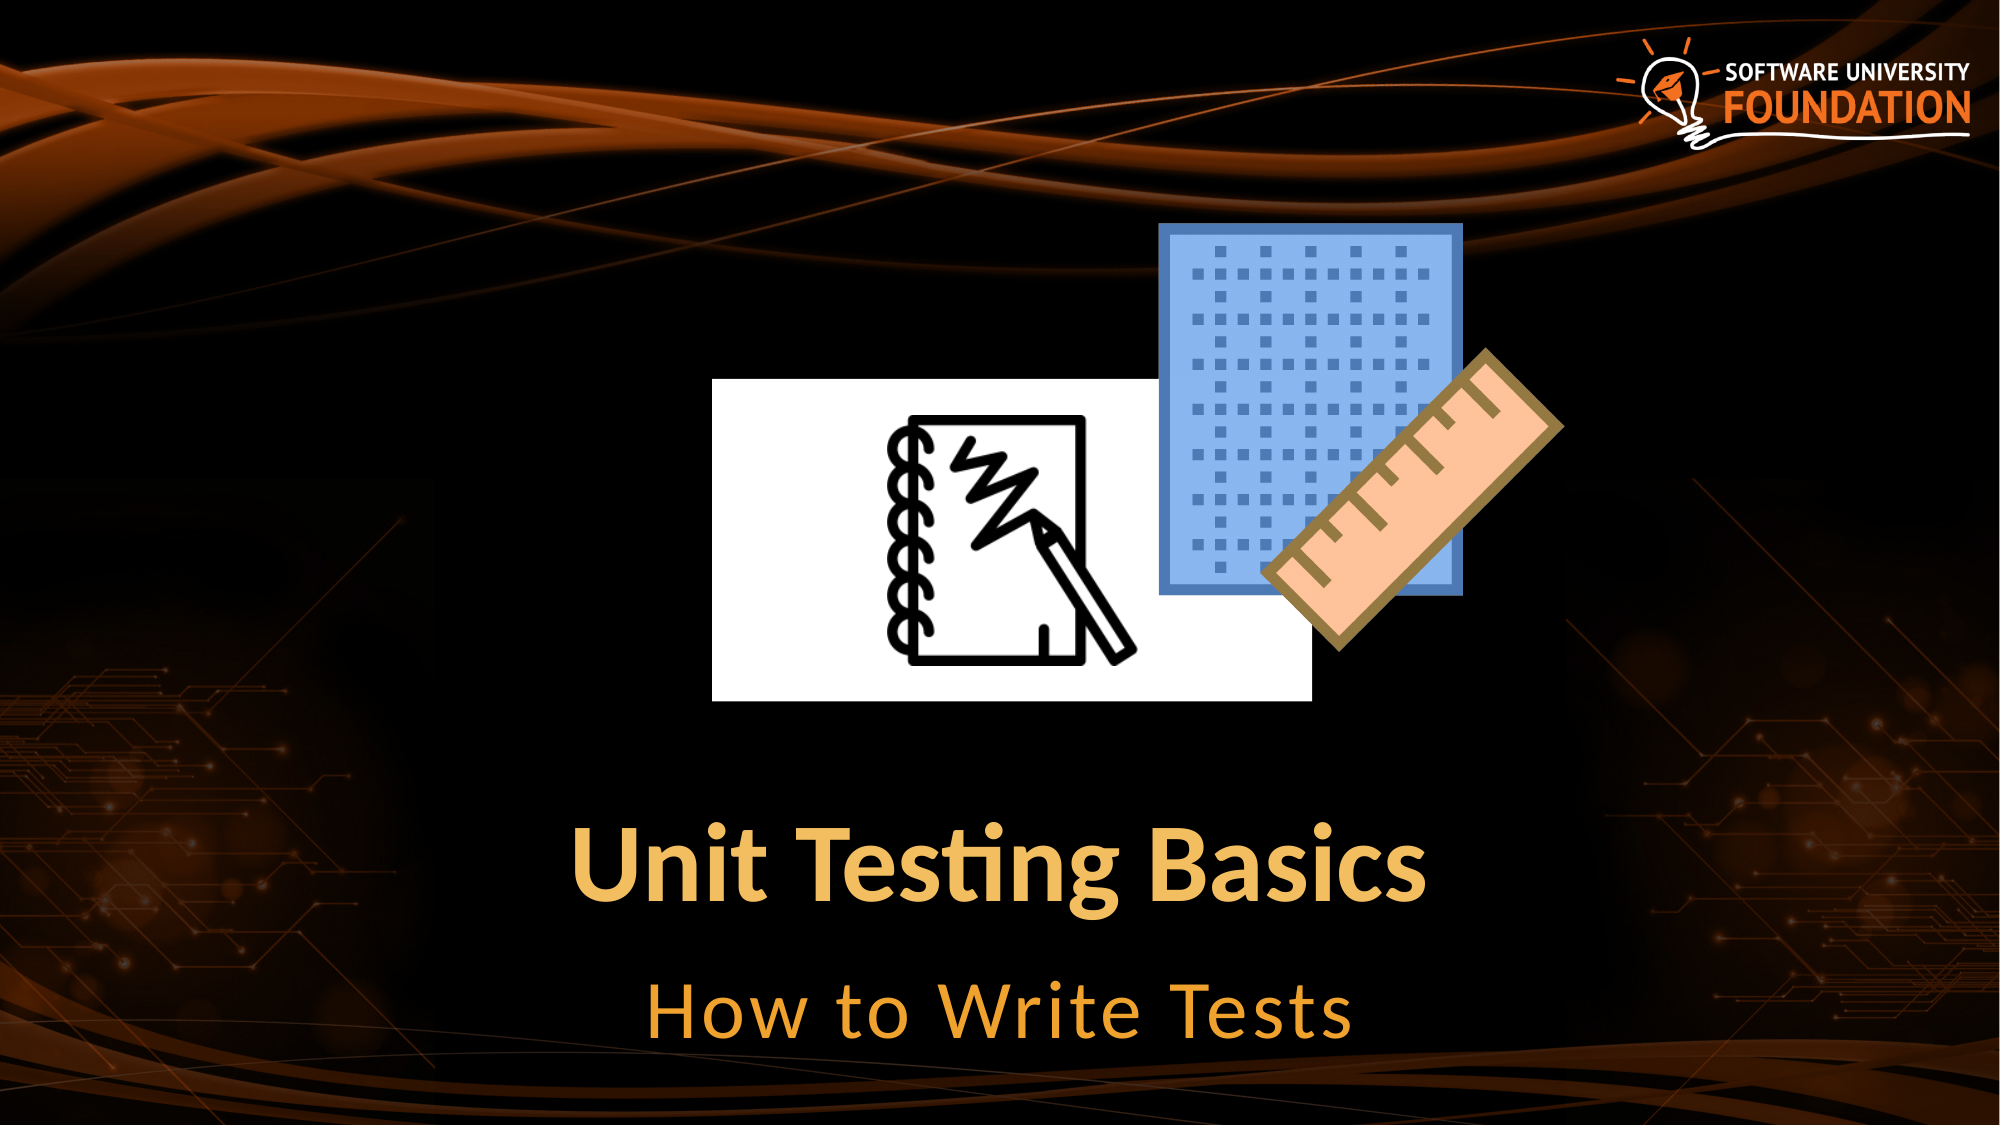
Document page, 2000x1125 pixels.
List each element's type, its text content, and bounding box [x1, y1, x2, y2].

title Unit Testing Basics [149, 796, 1850, 932]
picture [0, 0, 2000, 1125]
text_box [712, 378, 1313, 702]
list How to Write Tests [149, 944, 1850, 1063]
